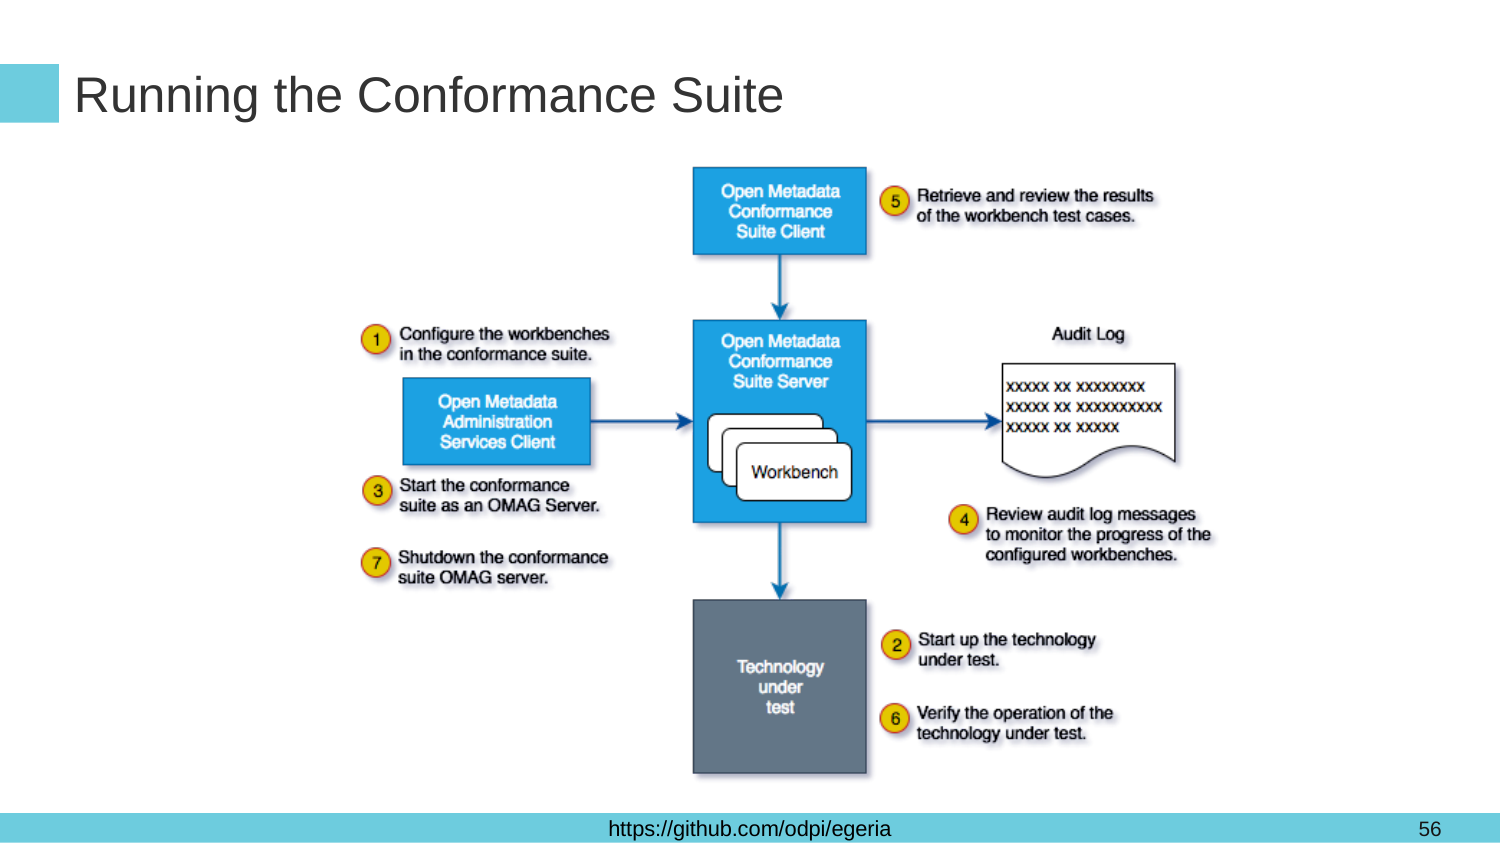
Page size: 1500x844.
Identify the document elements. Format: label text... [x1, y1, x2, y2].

slide_number 56 [1403, 813, 1494, 843]
title Running the Conformance Suite [58, 47, 1449, 141]
picture [353, 160, 1252, 797]
